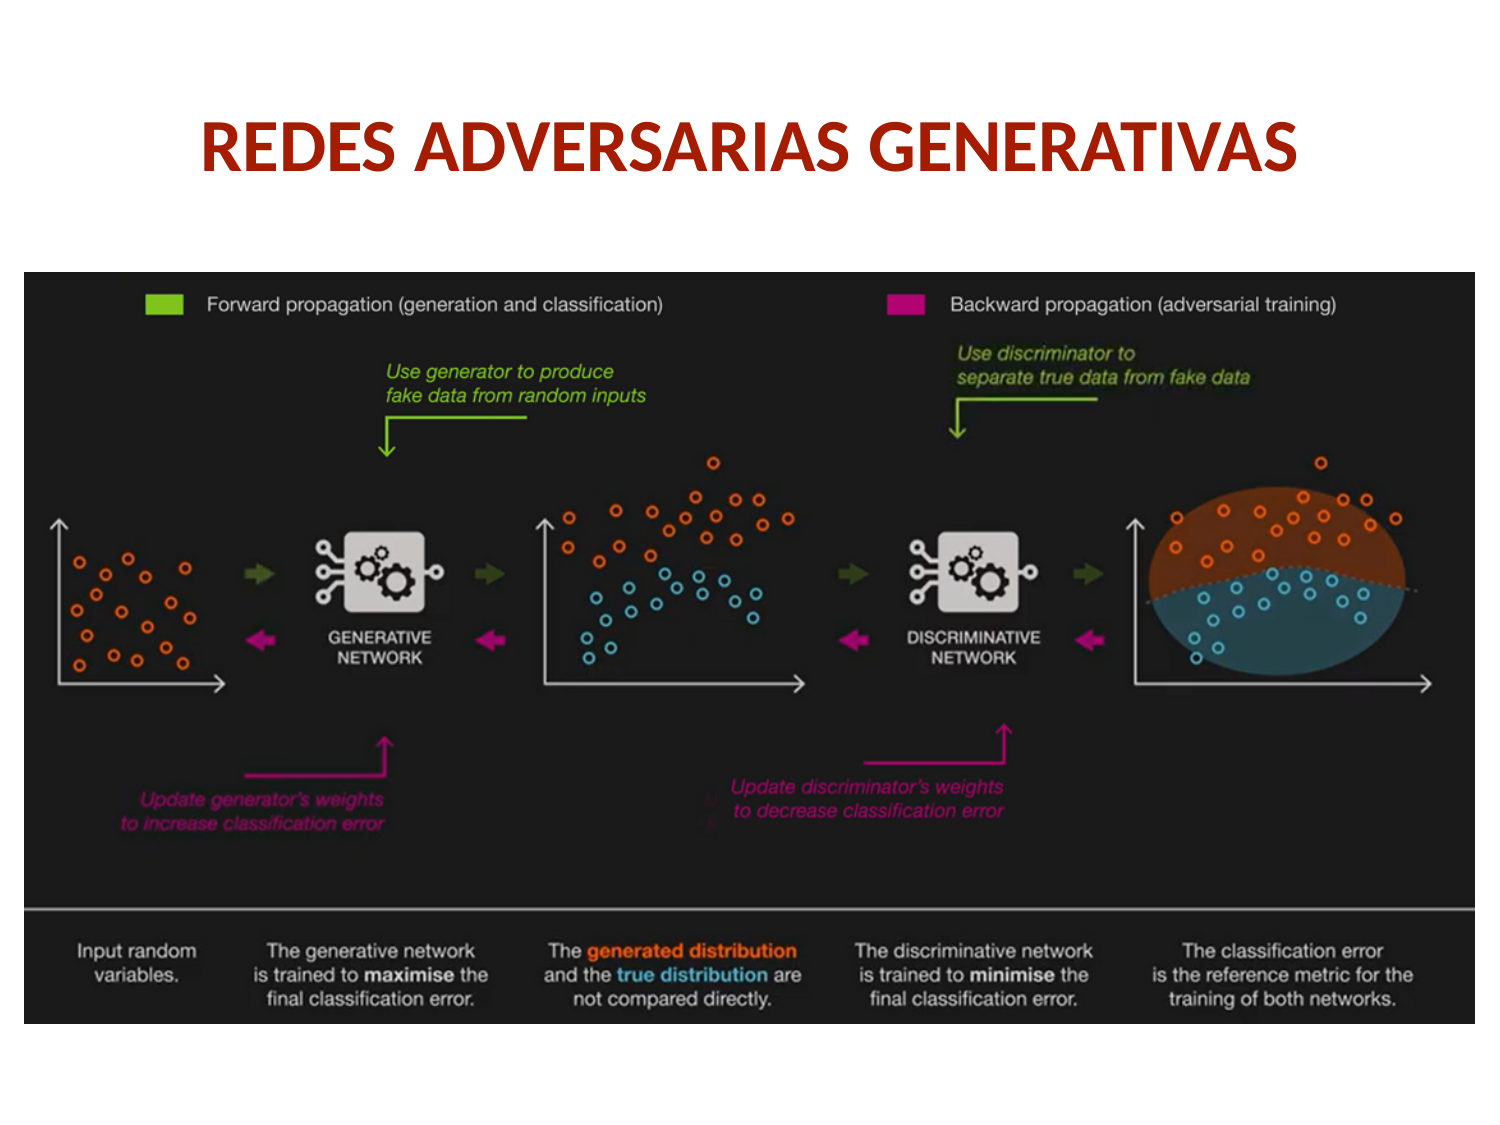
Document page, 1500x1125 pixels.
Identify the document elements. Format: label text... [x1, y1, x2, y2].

picture [24, 272, 1476, 1025]
title Redes Adversarias Generativas [112, 60, 1388, 193]
